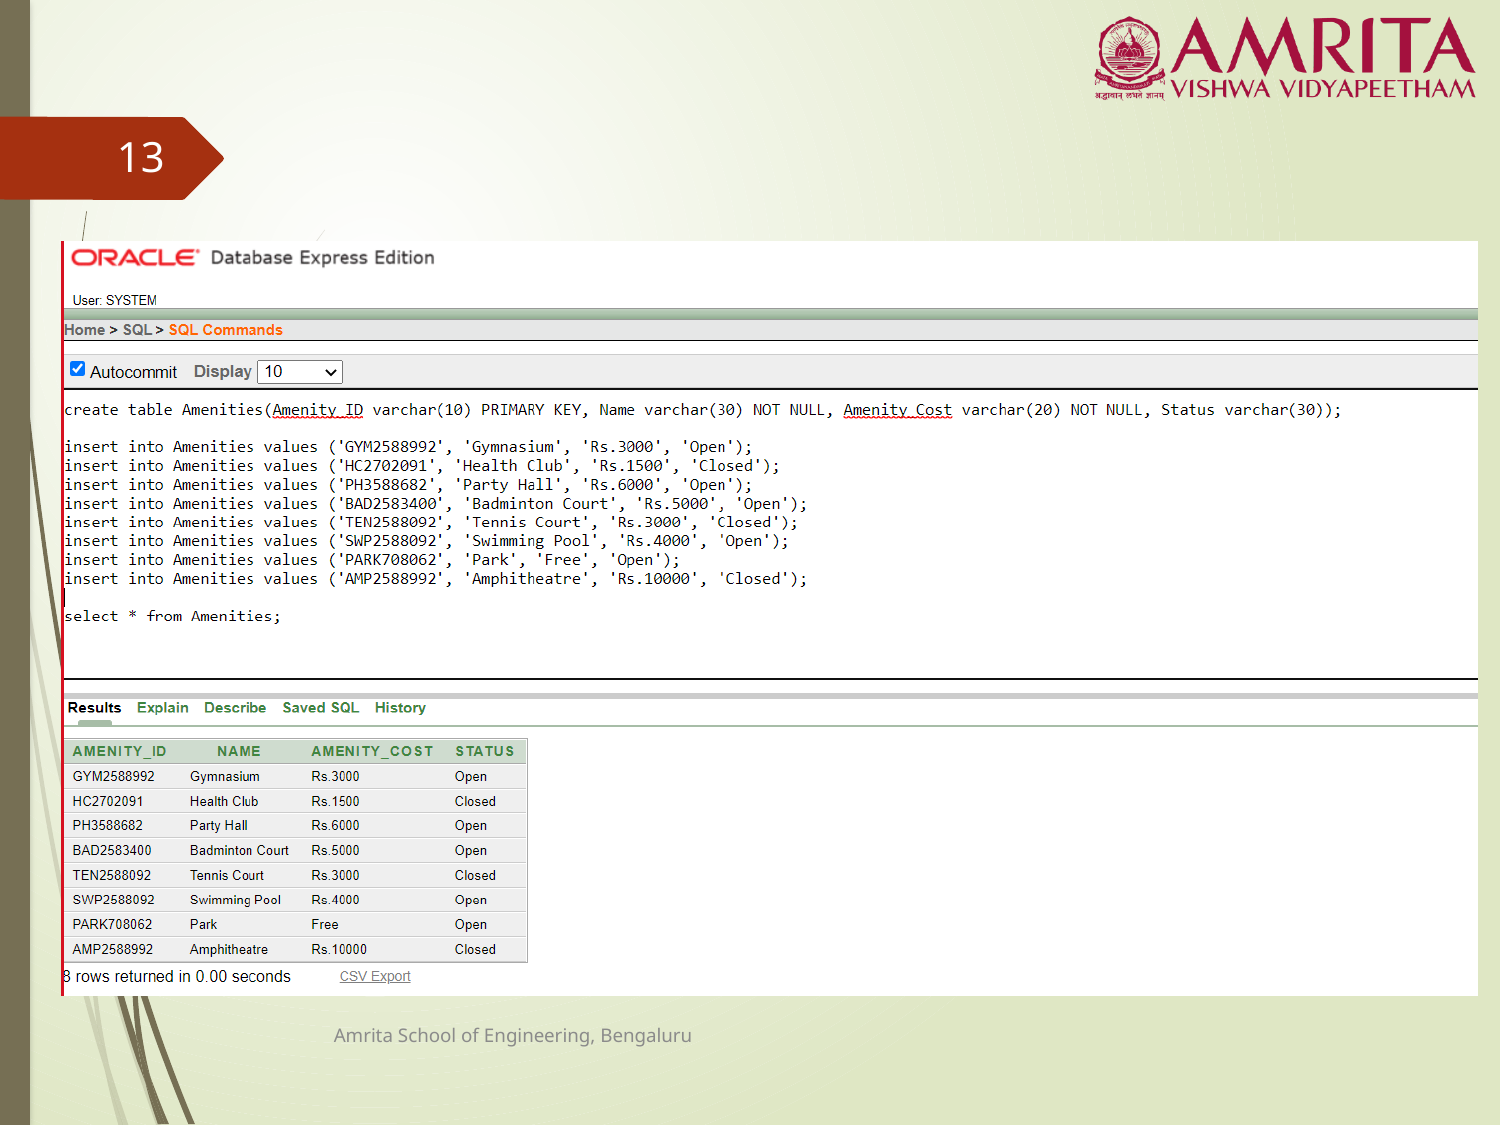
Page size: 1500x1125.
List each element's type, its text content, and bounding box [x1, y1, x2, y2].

footer Amrita School of Engineering, Bengaluru [318, 1006, 1257, 1067]
slide_number 13 [83, 129, 180, 190]
picture [60, 240, 1478, 996]
picture [1090, 8, 1480, 105]
